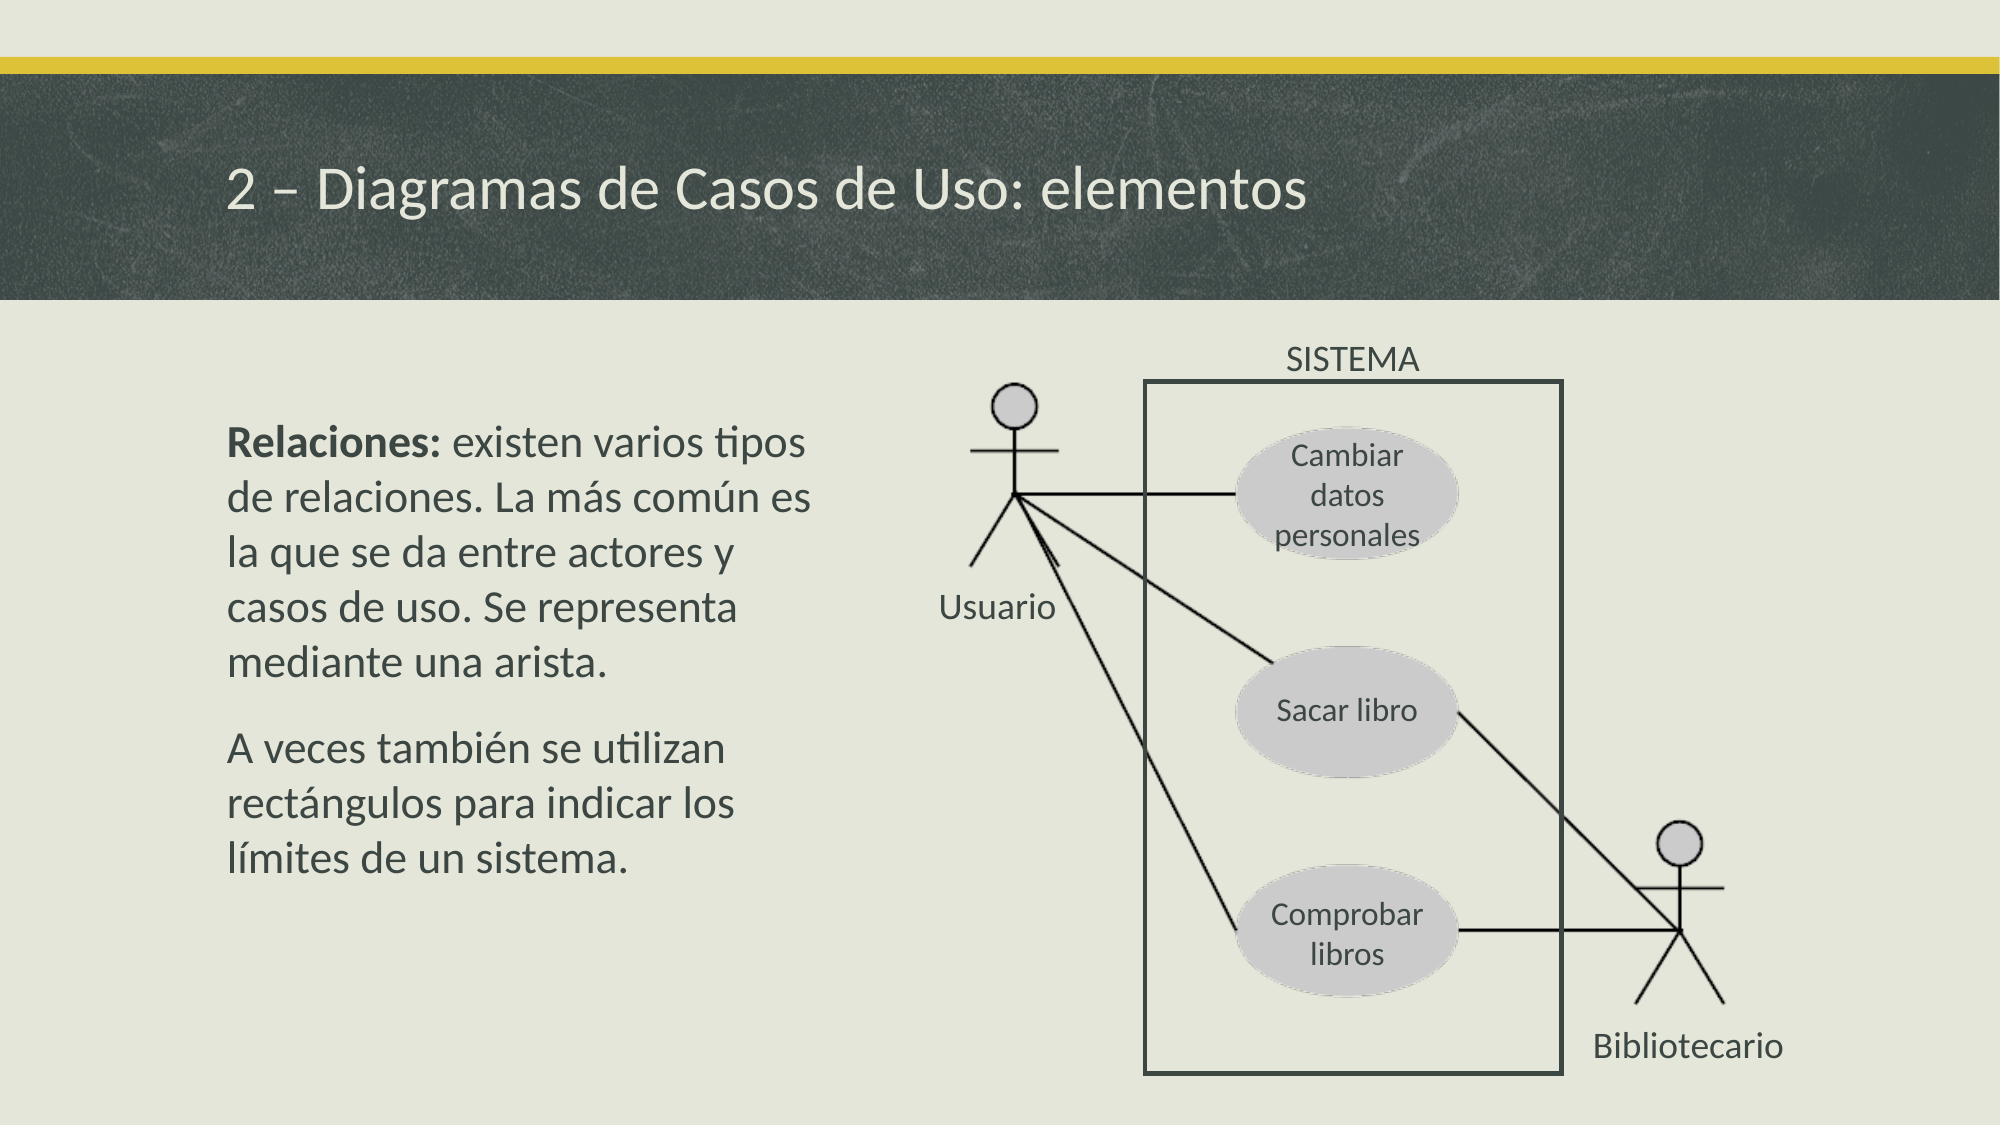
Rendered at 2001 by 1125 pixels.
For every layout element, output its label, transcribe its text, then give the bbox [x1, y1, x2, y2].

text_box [905, 319, 1807, 1106]
title 2 – Diagramas de Casos de Uso: elementos [210, 76, 1790, 300]
list Relaciones: existen varios tipos de relaciones. La más común es la que se da entre actores y casos de uso. Se representa mediante una arista. A veces también se utilizan rectángulos para indicar los límites de un sistema. [211, 404, 841, 1014]
picture [0, 74, 2000, 300]
